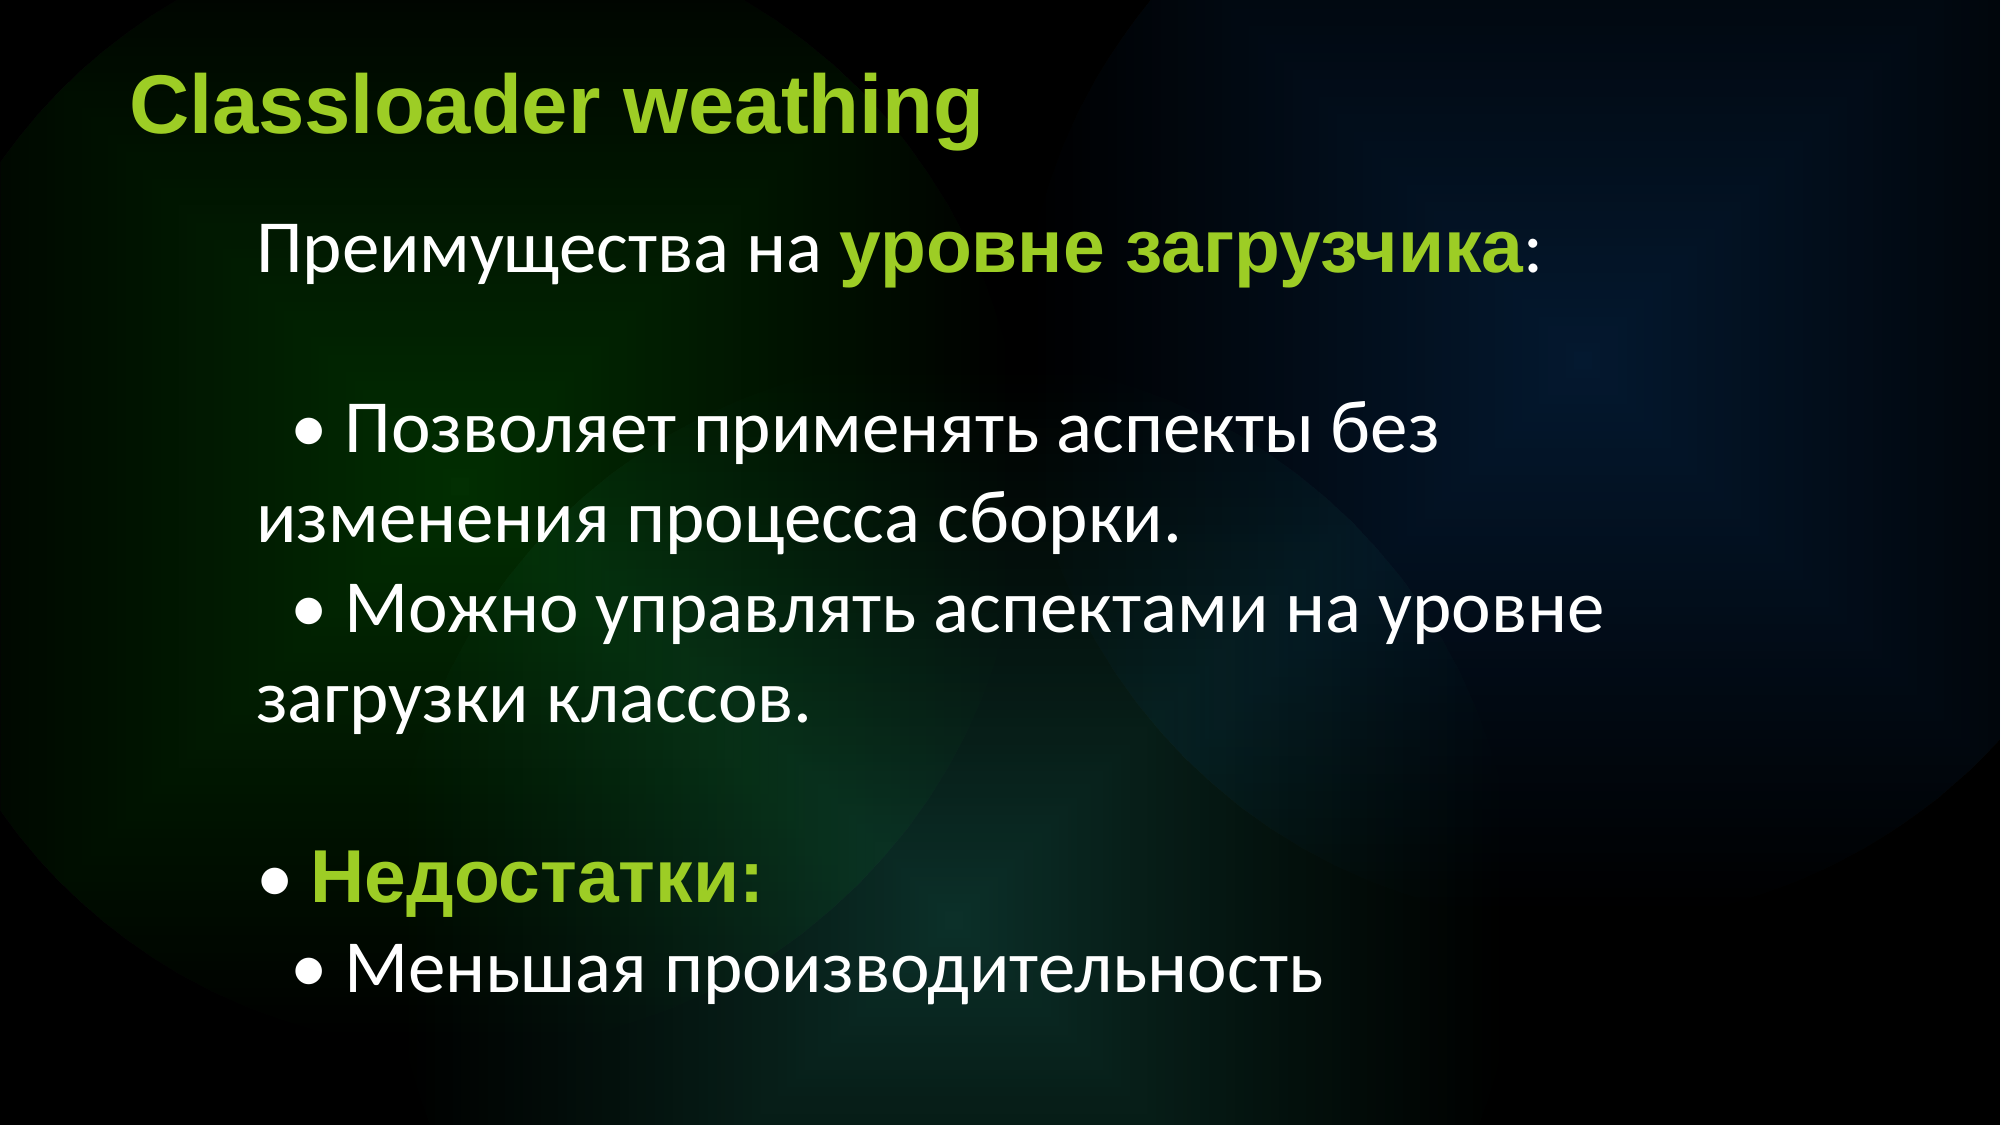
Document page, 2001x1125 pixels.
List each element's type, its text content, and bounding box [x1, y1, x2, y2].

text_box Преимущества на уровне загрузчика: • Позволяет применять аспекты без изменения процесса сборки. • Можно управлять аспектами на уровне загрузки классов. • Недостатки: • Меньшая производительность [252, 193, 1782, 1012]
text_box Classloader weathing [124, 73, 1209, 153]
